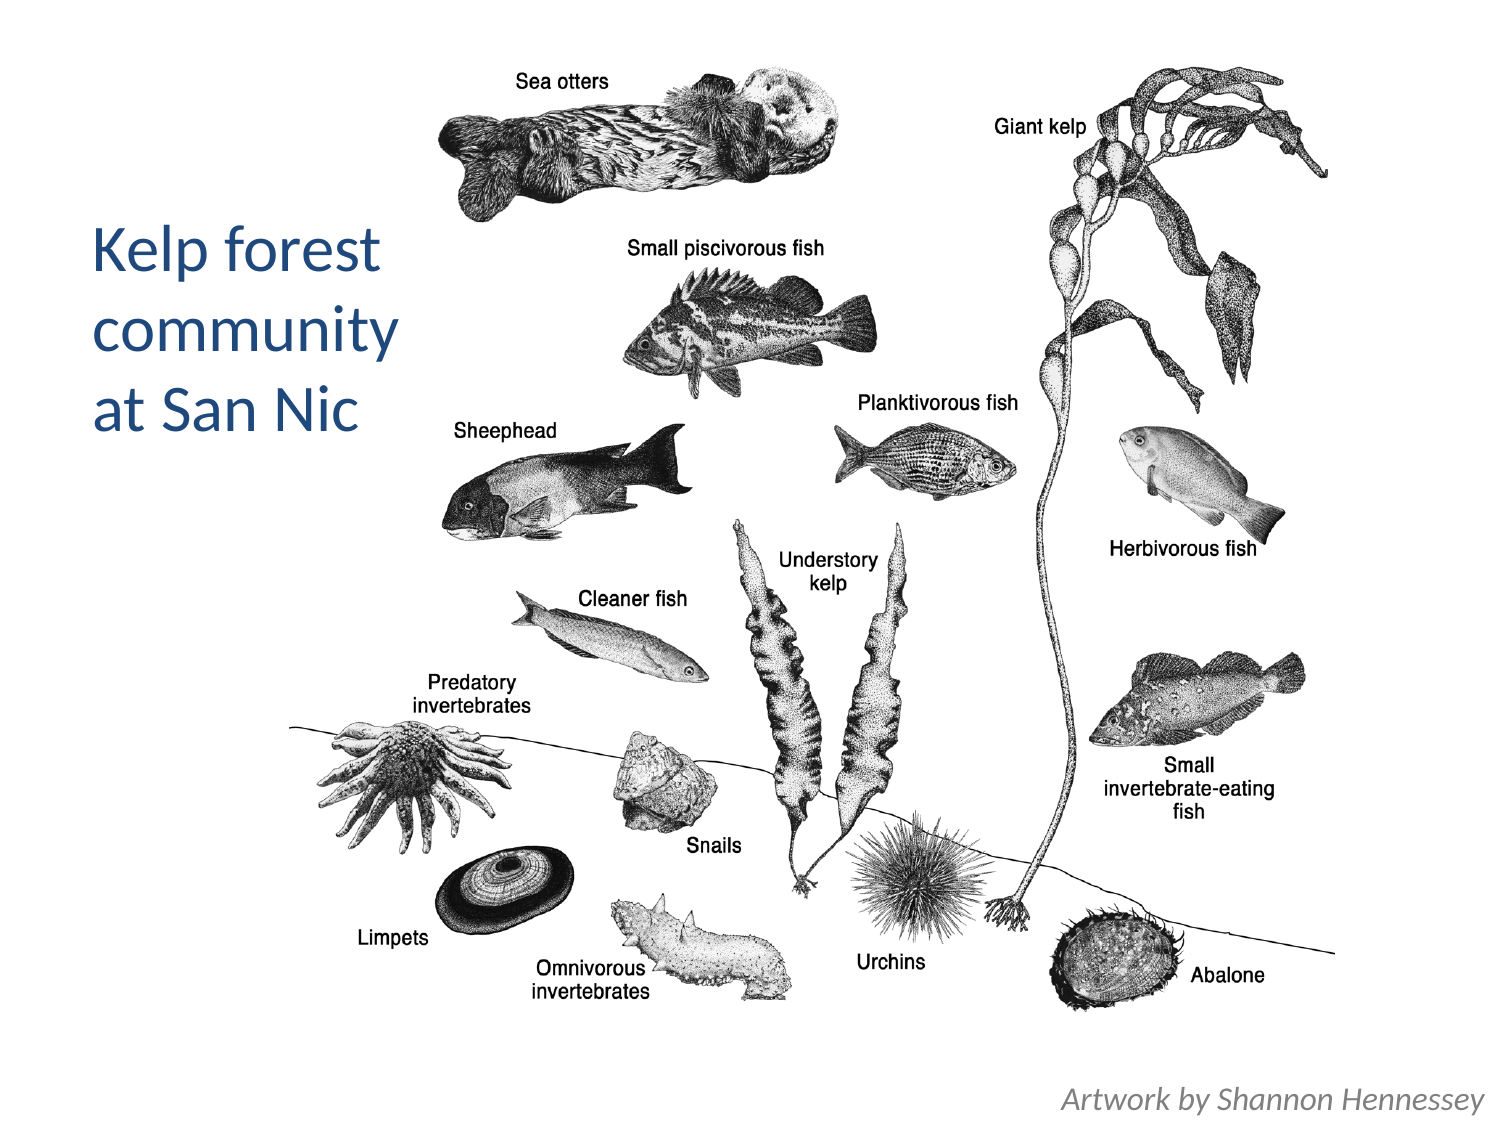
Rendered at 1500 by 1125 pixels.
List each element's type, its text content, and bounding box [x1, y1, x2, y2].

text_box Kelp forest community at San Nic [77, 197, 283, 453]
picture [288, 42, 1335, 1031]
text_box Artwork by Shannon Hennessey [1032, 1069, 1500, 1125]
